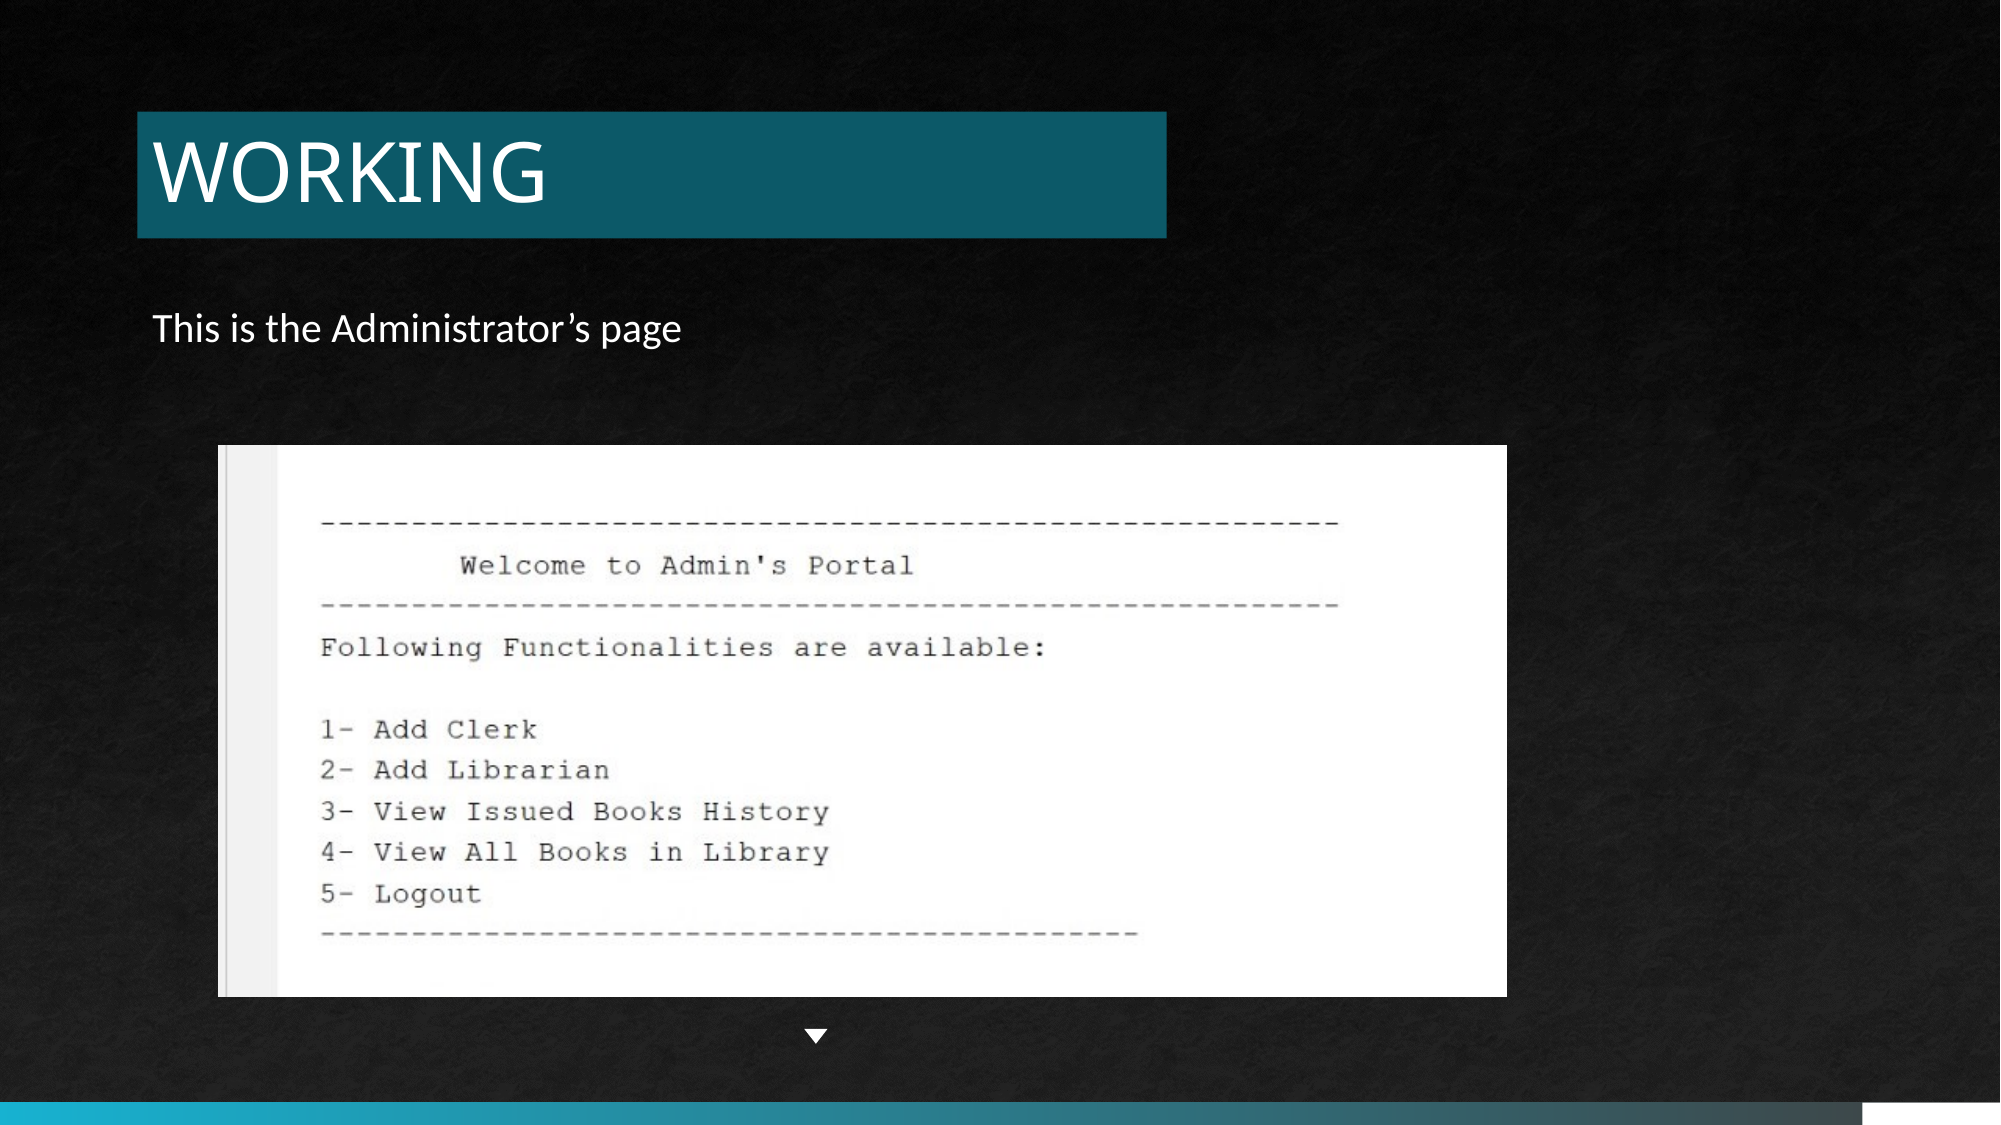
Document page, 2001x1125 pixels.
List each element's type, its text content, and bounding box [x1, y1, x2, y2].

title WORKING [137, 111, 1167, 239]
text_box [802, 1027, 830, 1046]
list This is the Administrator’s page [137, 299, 1863, 1014]
picture [0, 0, 2000, 1103]
